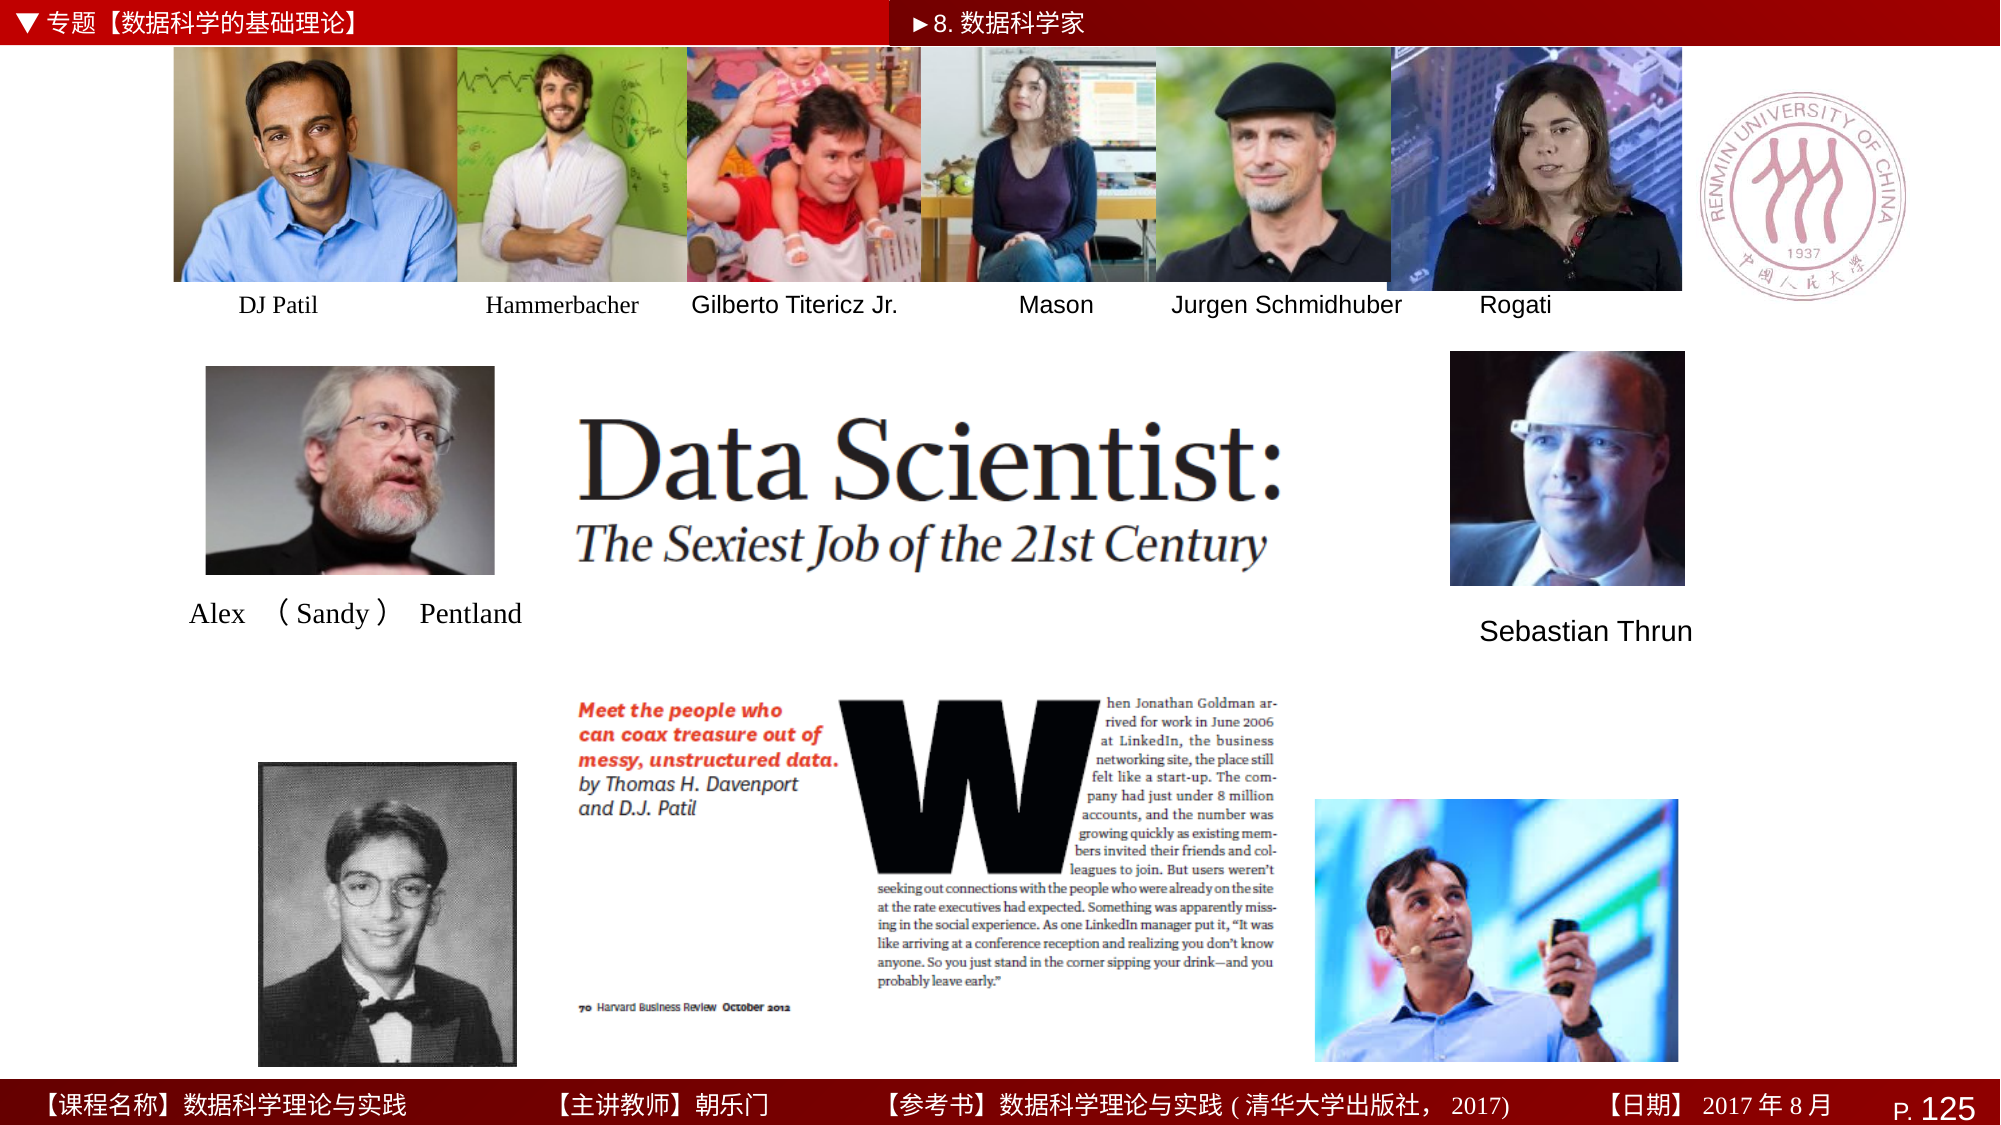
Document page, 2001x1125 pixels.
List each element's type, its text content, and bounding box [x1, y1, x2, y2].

text_box Jurgen Schmidhuber [1156, 292, 1418, 327]
picture [205, 366, 495, 575]
picture [562, 398, 1295, 1018]
text_box Mason [1004, 292, 1110, 327]
text_box Gilberto Titericz Jr. [676, 292, 914, 327]
picture [258, 762, 517, 1067]
picture [173, 47, 1683, 291]
text_box Alex （Sandy） Pentland [174, 586, 538, 637]
text_box Rogati [1464, 299, 1568, 327]
picture [1314, 799, 1679, 1062]
picture [1450, 351, 1685, 586]
text_box Sebastian Thrun [1464, 604, 1733, 655]
list ▼专题【数据科学的基础理论】 [0, 0, 725, 43]
text_box DJ Patil [223, 292, 334, 327]
list ►8.数据科学家 [893, 0, 1499, 43]
picture [1696, 89, 1910, 304]
text_box Hammerbacher [470, 292, 654, 327]
